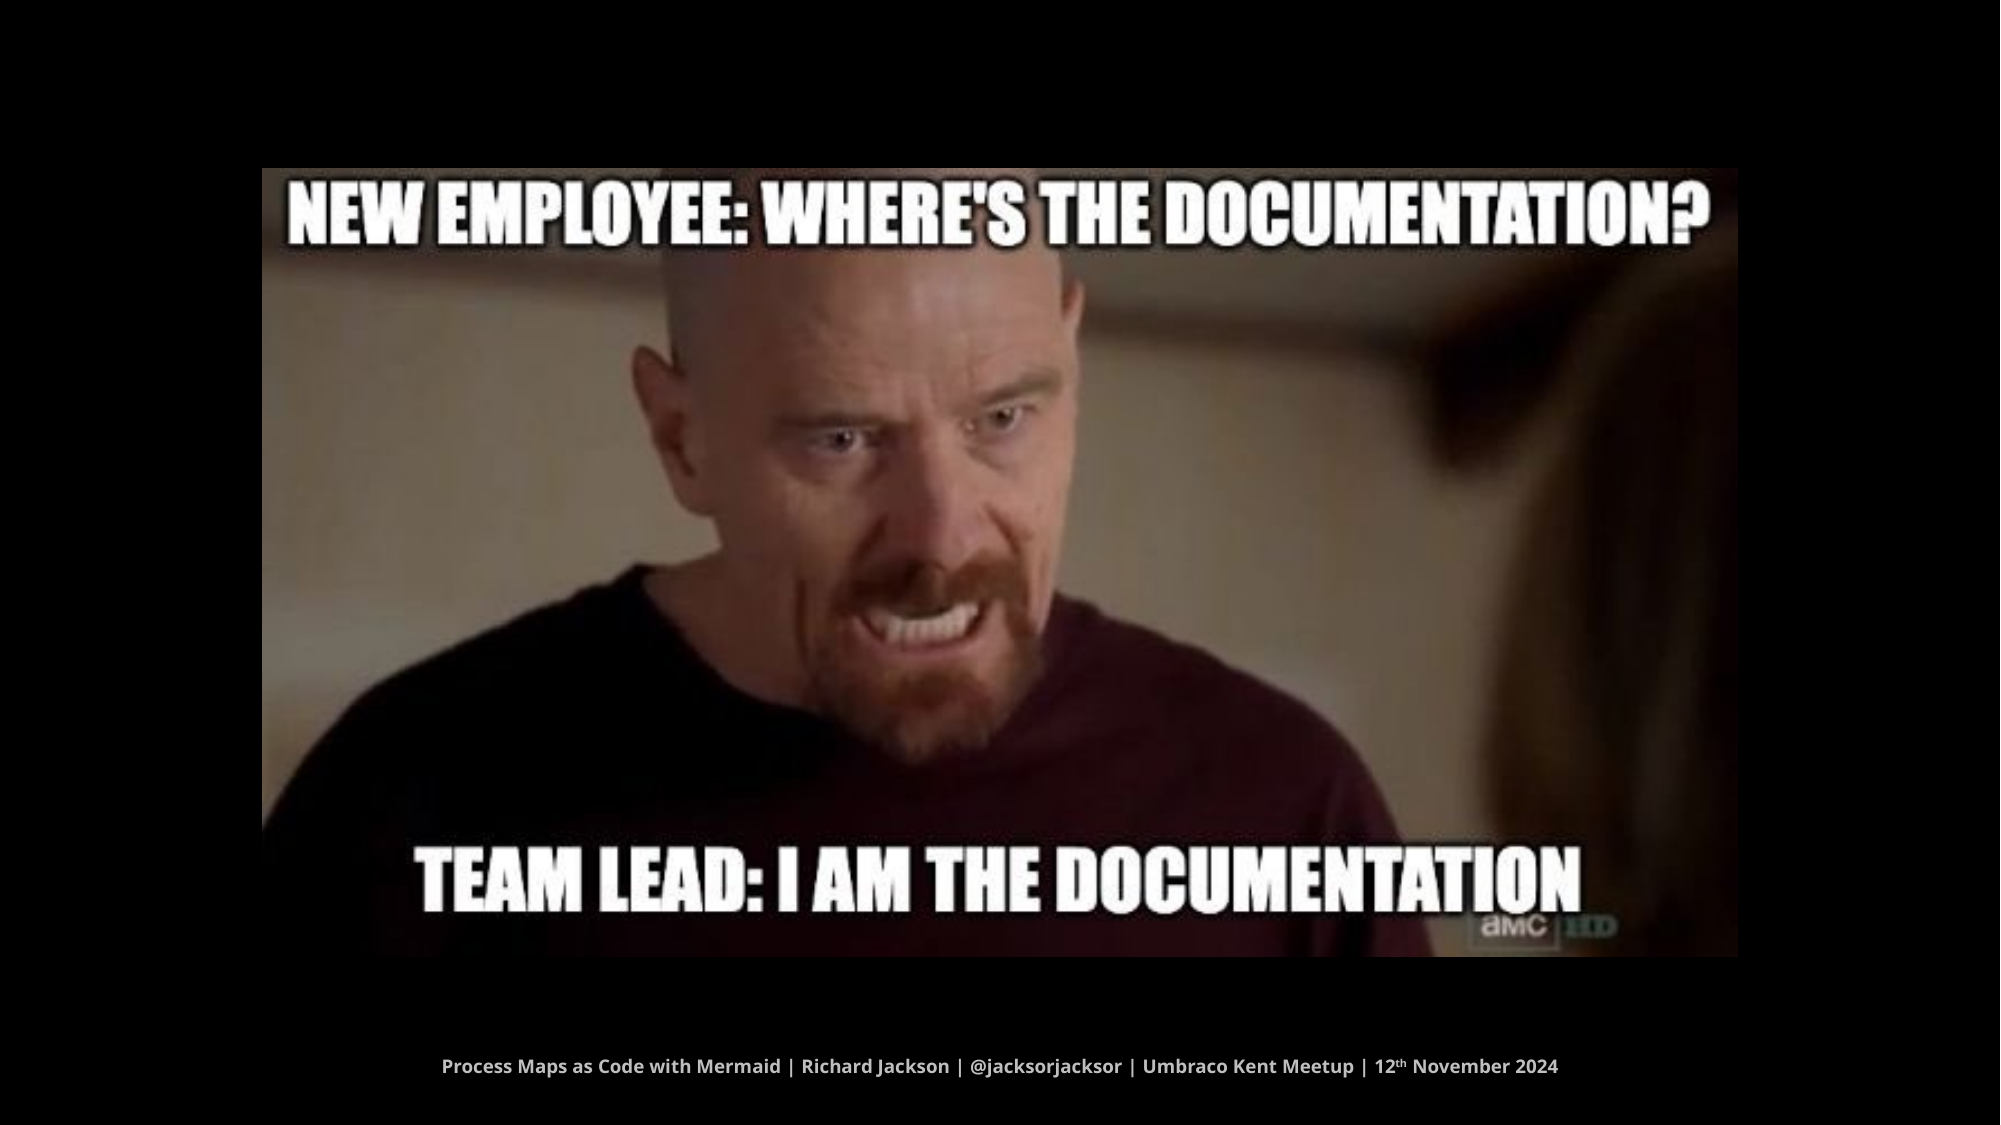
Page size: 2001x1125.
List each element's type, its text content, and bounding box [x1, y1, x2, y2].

picture [261, 168, 1738, 957]
footer Process Maps as Code with Mermaid | Richard Jackson | @jacksorjacksor | Umbraco Kent Meetup | 12th November 2024 [0, 1035, 2000, 1096]
